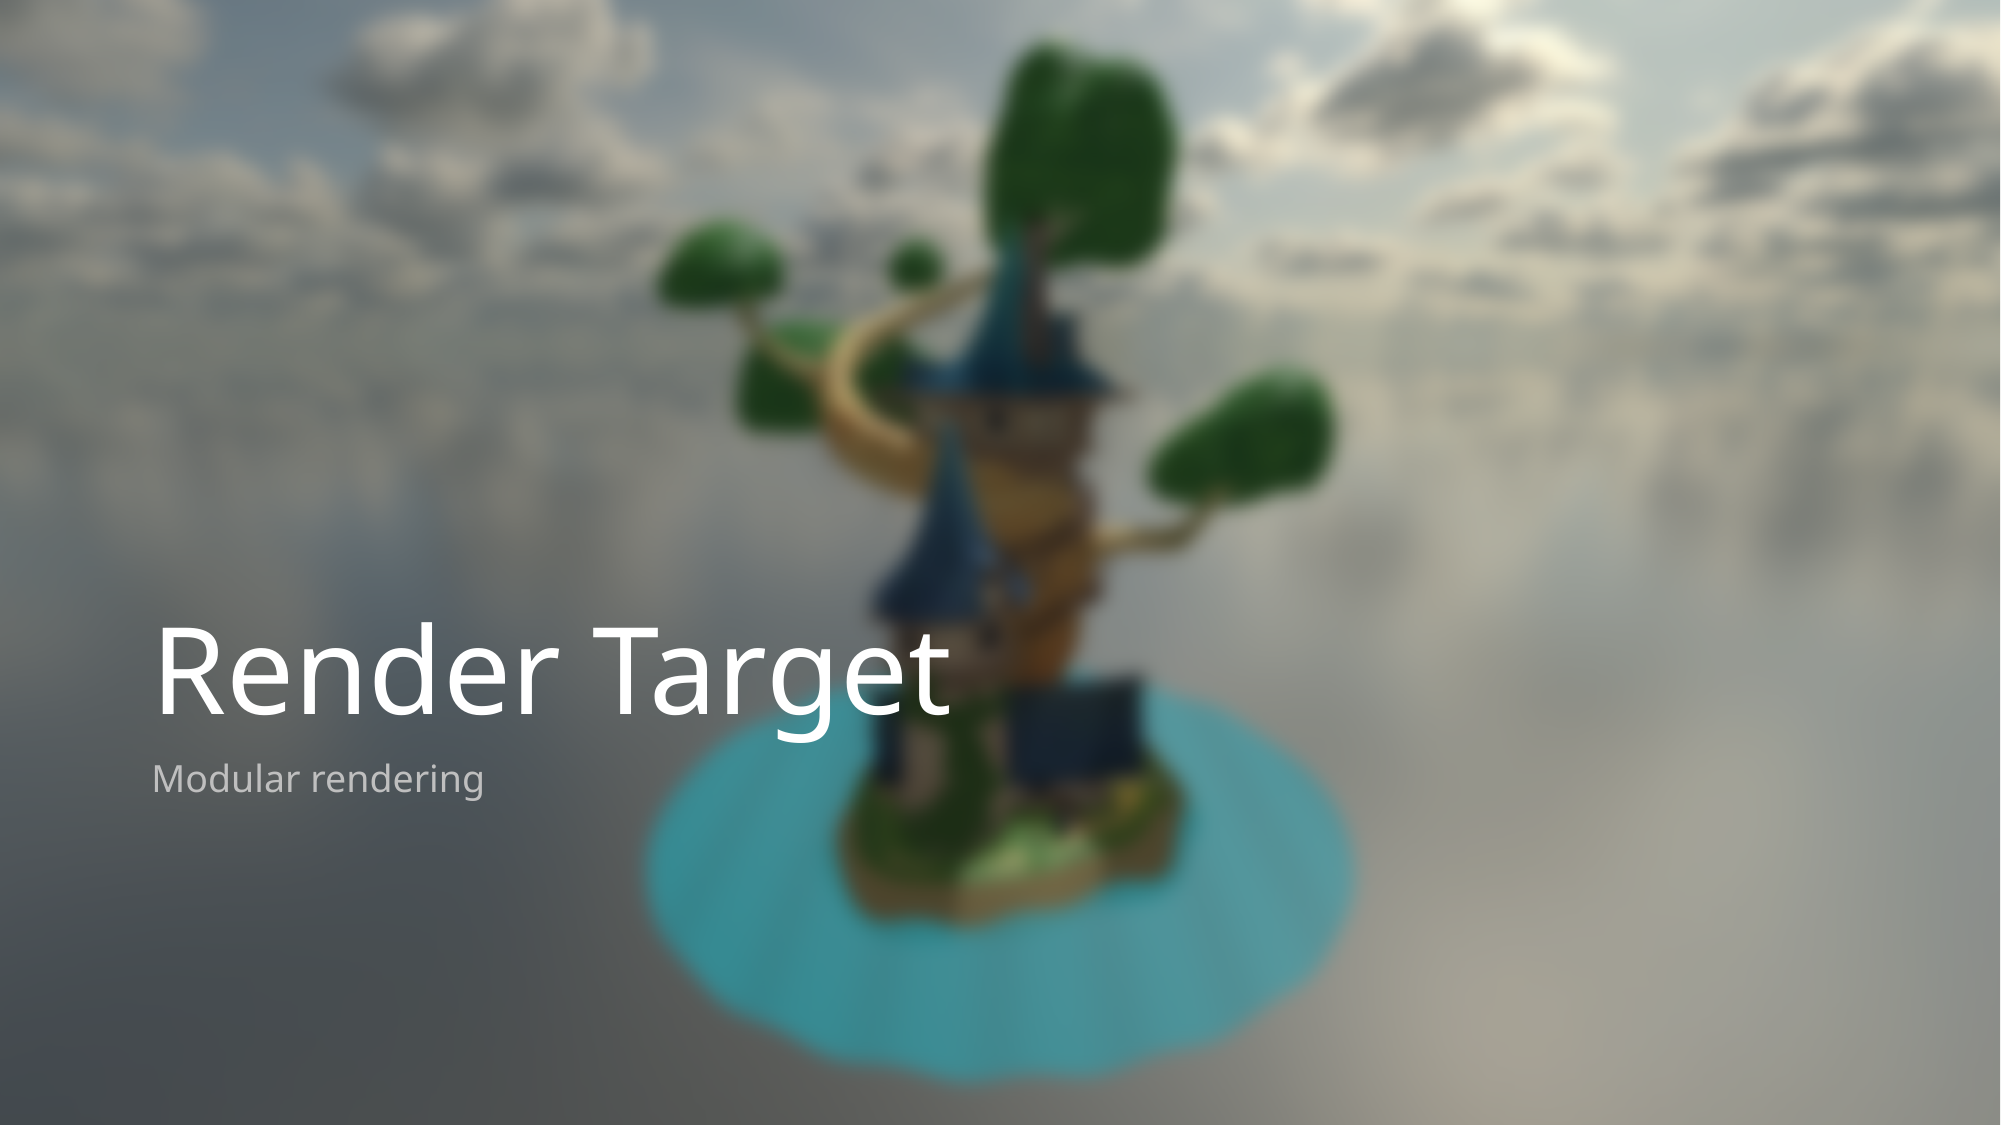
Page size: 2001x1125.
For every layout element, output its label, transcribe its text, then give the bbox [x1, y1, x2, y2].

title Render Target [136, 280, 1862, 749]
picture [0, 0, 2001, 1125]
list Modular rendering [136, 752, 1862, 999]
